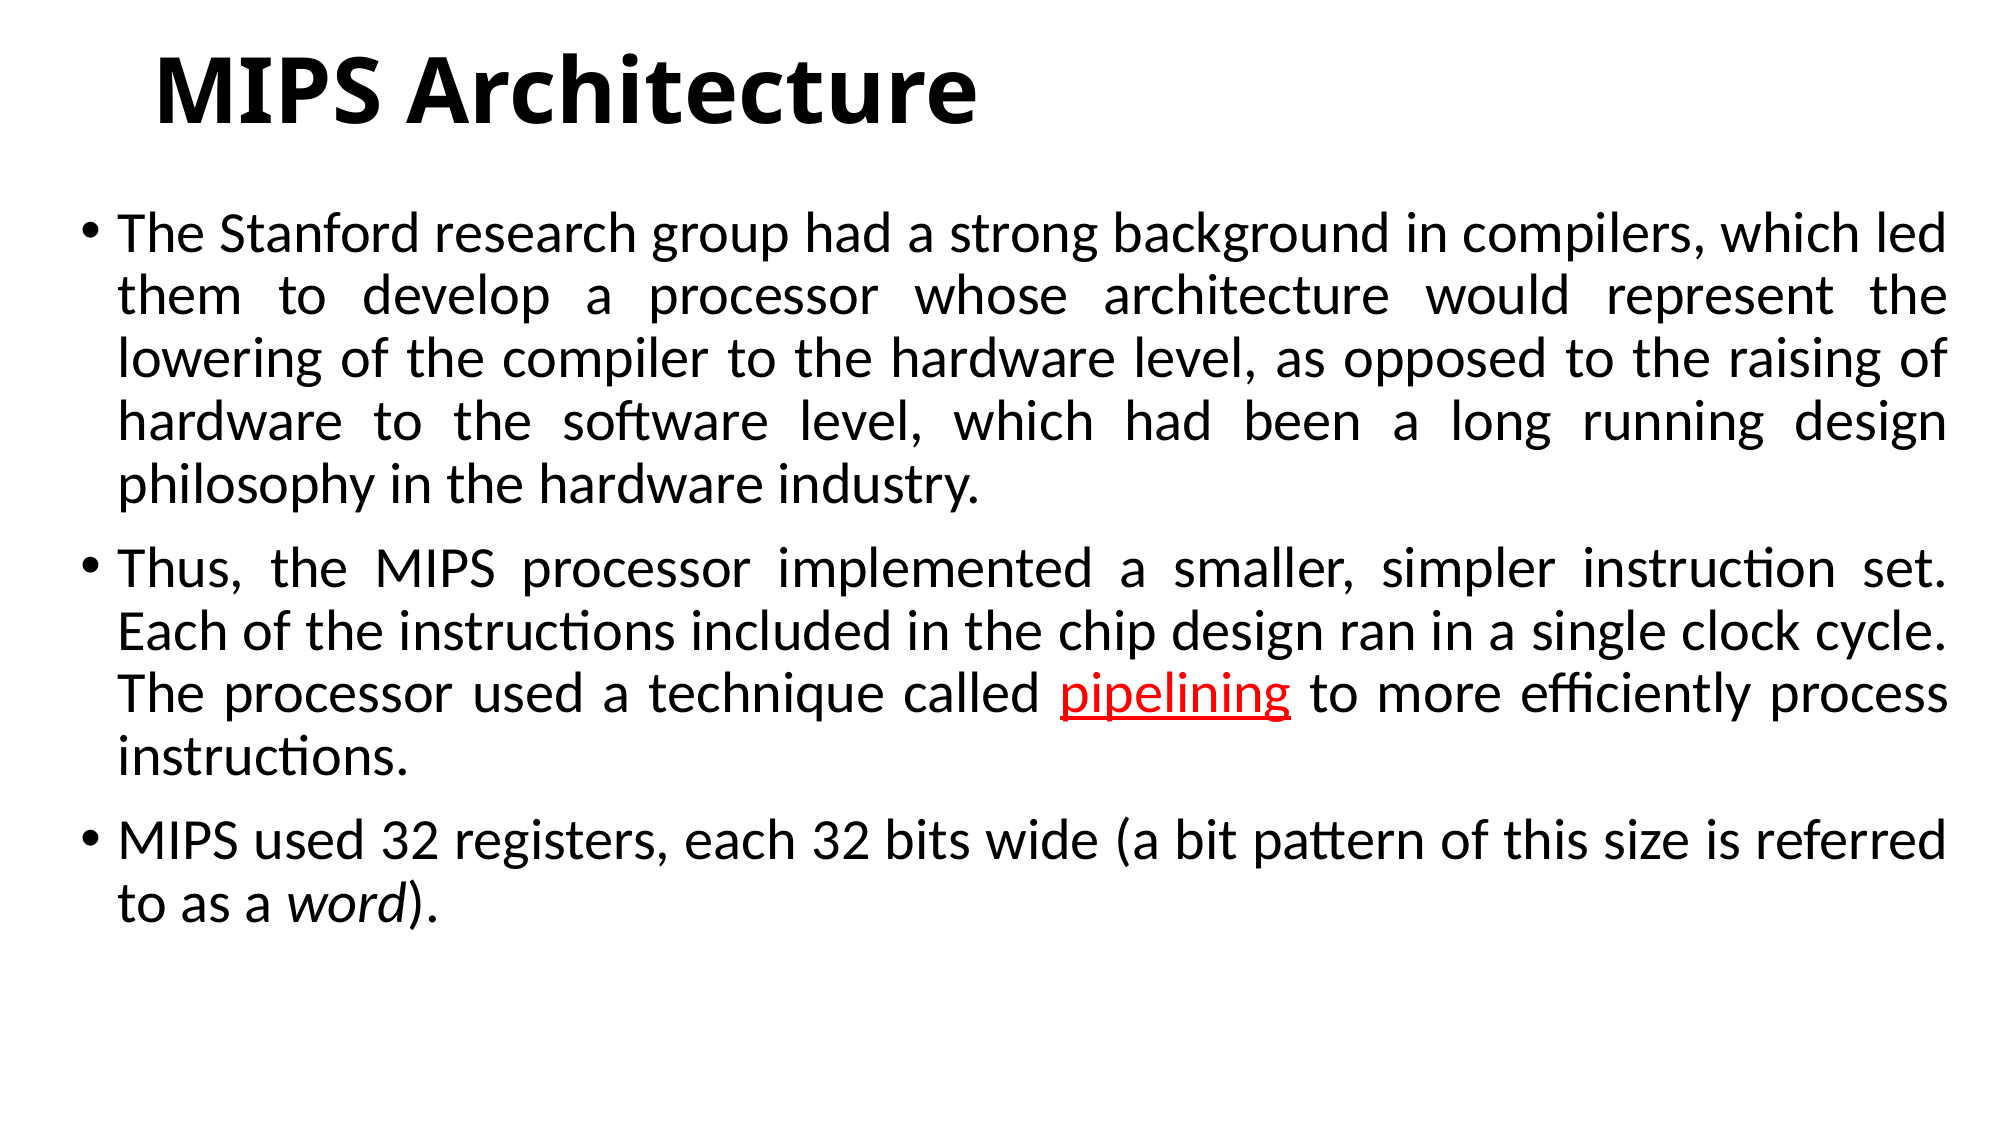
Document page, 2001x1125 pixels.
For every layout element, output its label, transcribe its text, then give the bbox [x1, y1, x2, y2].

title MIPS Architecture [137, 23, 1863, 165]
list The Stanford research group had a strong background in compilers, which led them to develop a processor whose architecture would represent the lowering of the compiler to the hardware level, as opposed to the raising of hardware to the software level, which had been a long running design philosophy in the hardware industry. Thus, the MIPS processor implemented a smaller, simpler instruction set. Each of the instructions included in the chip design ran in a single clock cycle. The processor used a technique called pipelining to more efficiently process instructions. MIPS used 32 registers, each 32 bits wide (a bit pattern of this size is referred to as a word). [65, 194, 1965, 1082]
